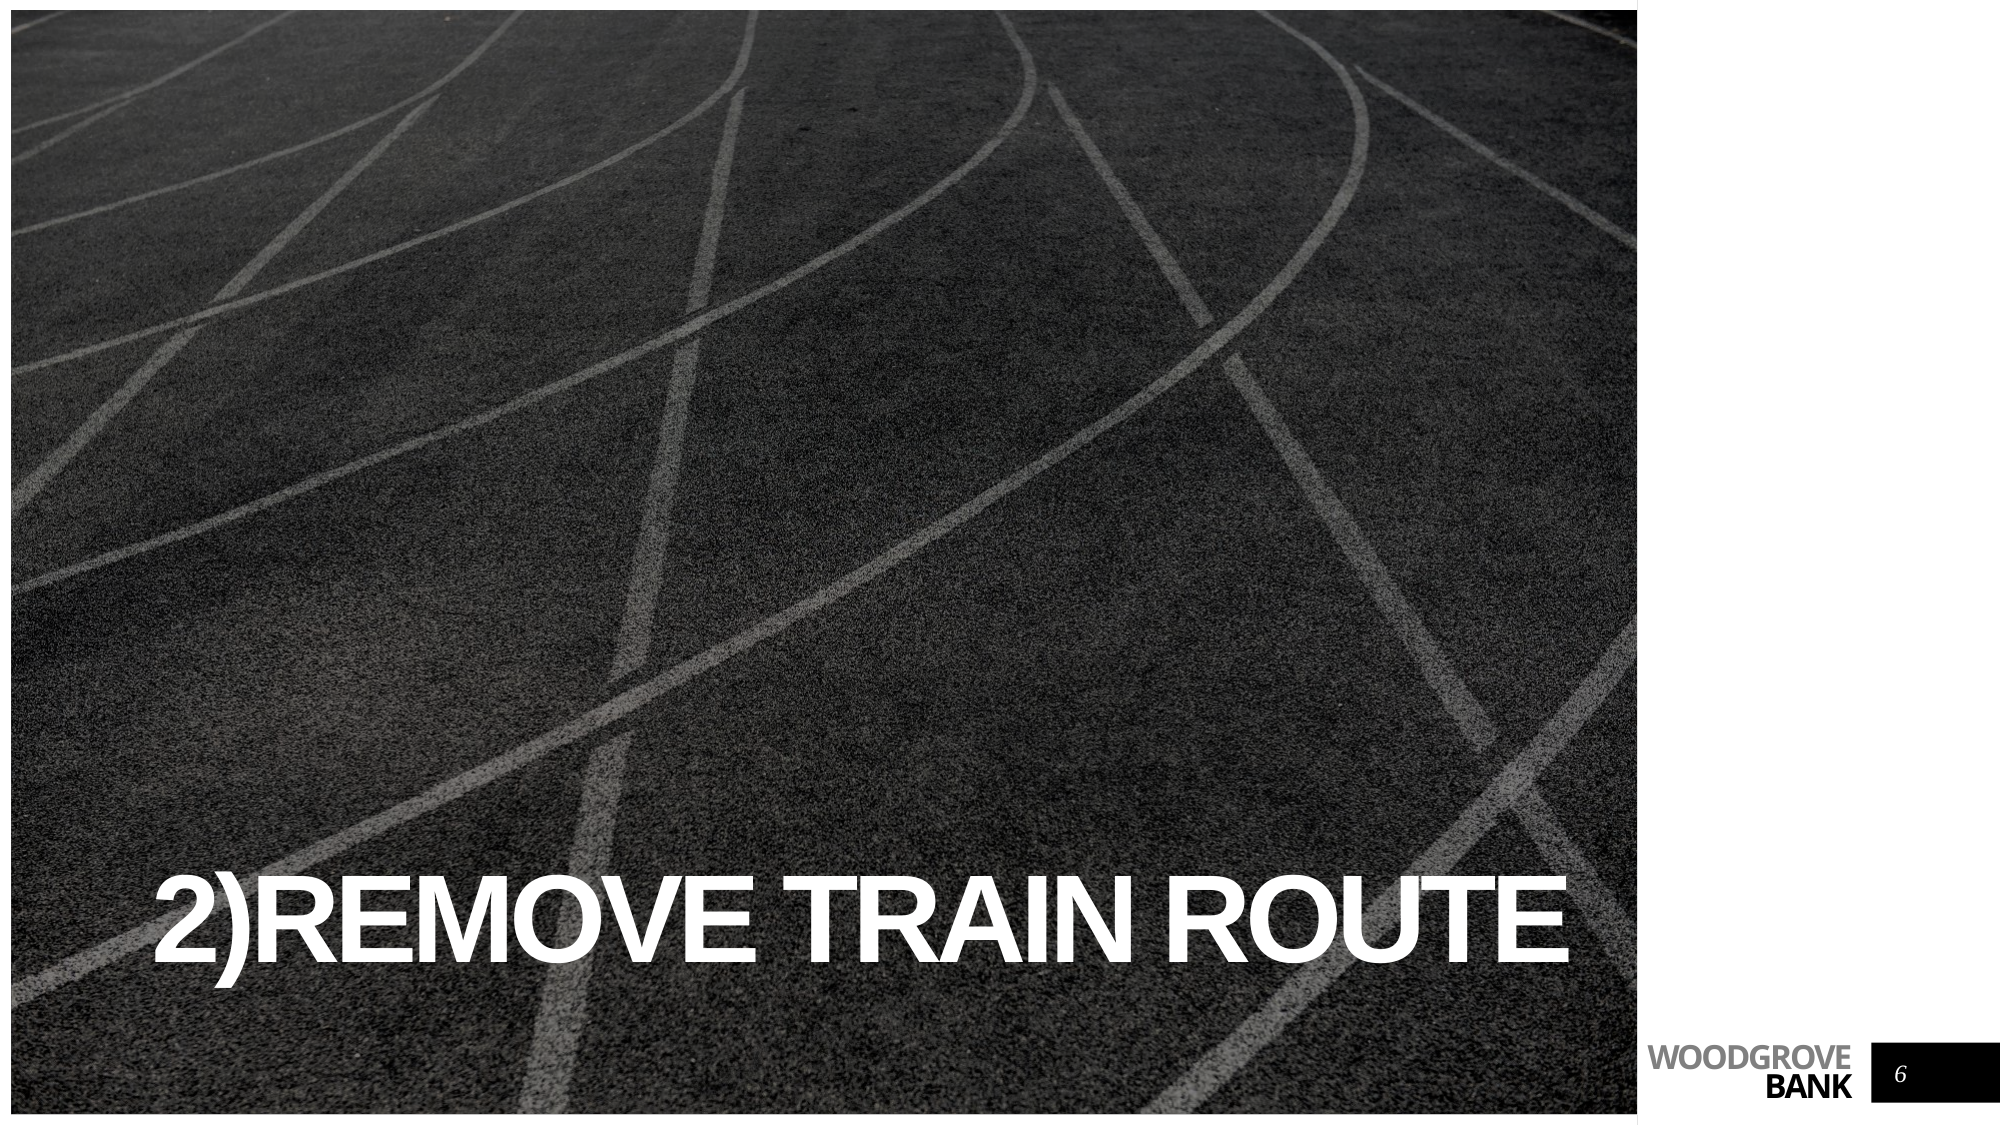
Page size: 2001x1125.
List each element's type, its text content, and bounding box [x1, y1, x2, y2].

slide_number 6 [1877, 1050, 1924, 1096]
picture [11, 10, 1638, 1114]
